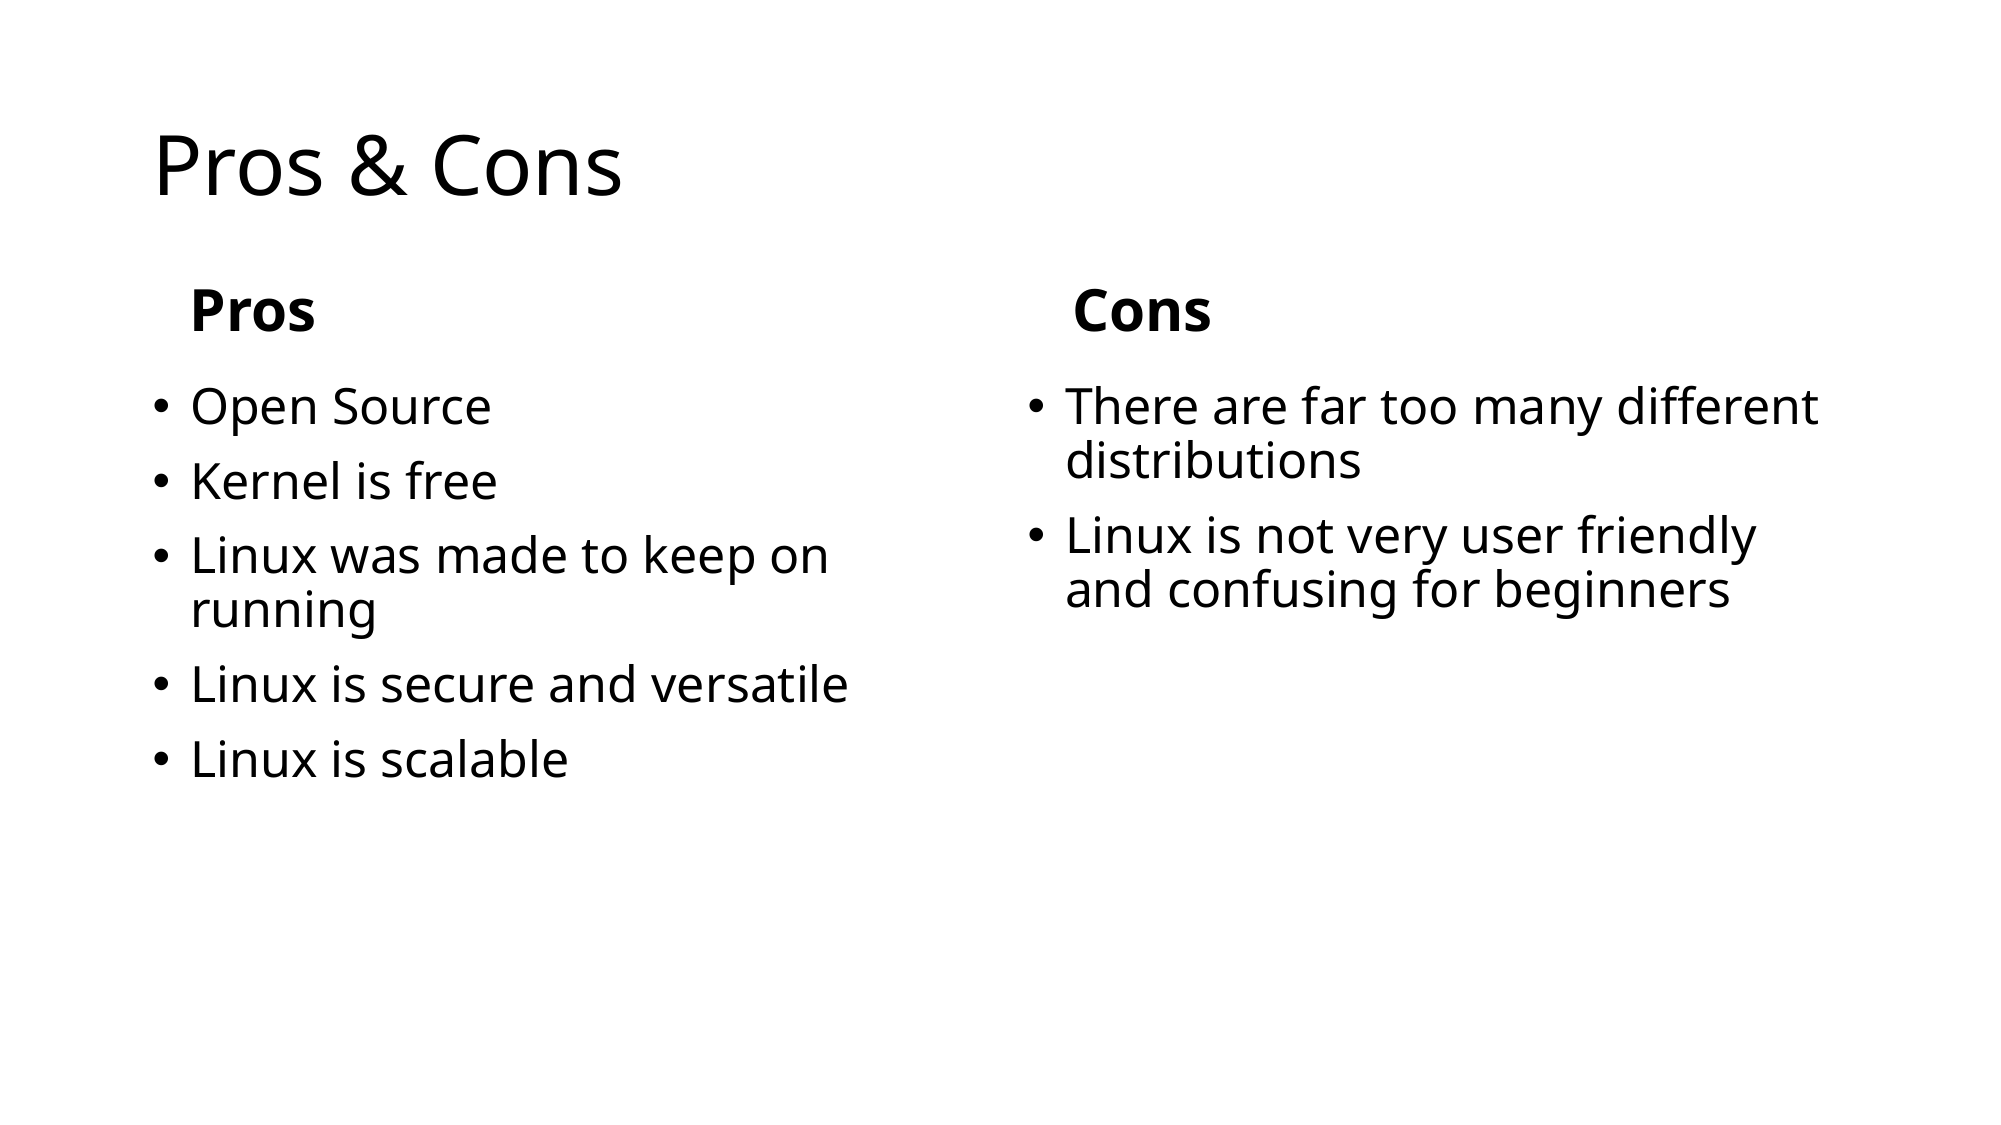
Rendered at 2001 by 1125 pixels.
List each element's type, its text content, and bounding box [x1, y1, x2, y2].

title Pros & Cons [137, 59, 1863, 278]
list There are far too many different distributions Linux is not very user friendly and confusing for beginners [1012, 373, 1863, 979]
list Cons [1057, 216, 1908, 352]
list Open Source Kernel is free Linux was made to keep on running Linux is secure and versatile Linux is scalable [137, 373, 984, 979]
list Pros [174, 216, 1021, 352]
